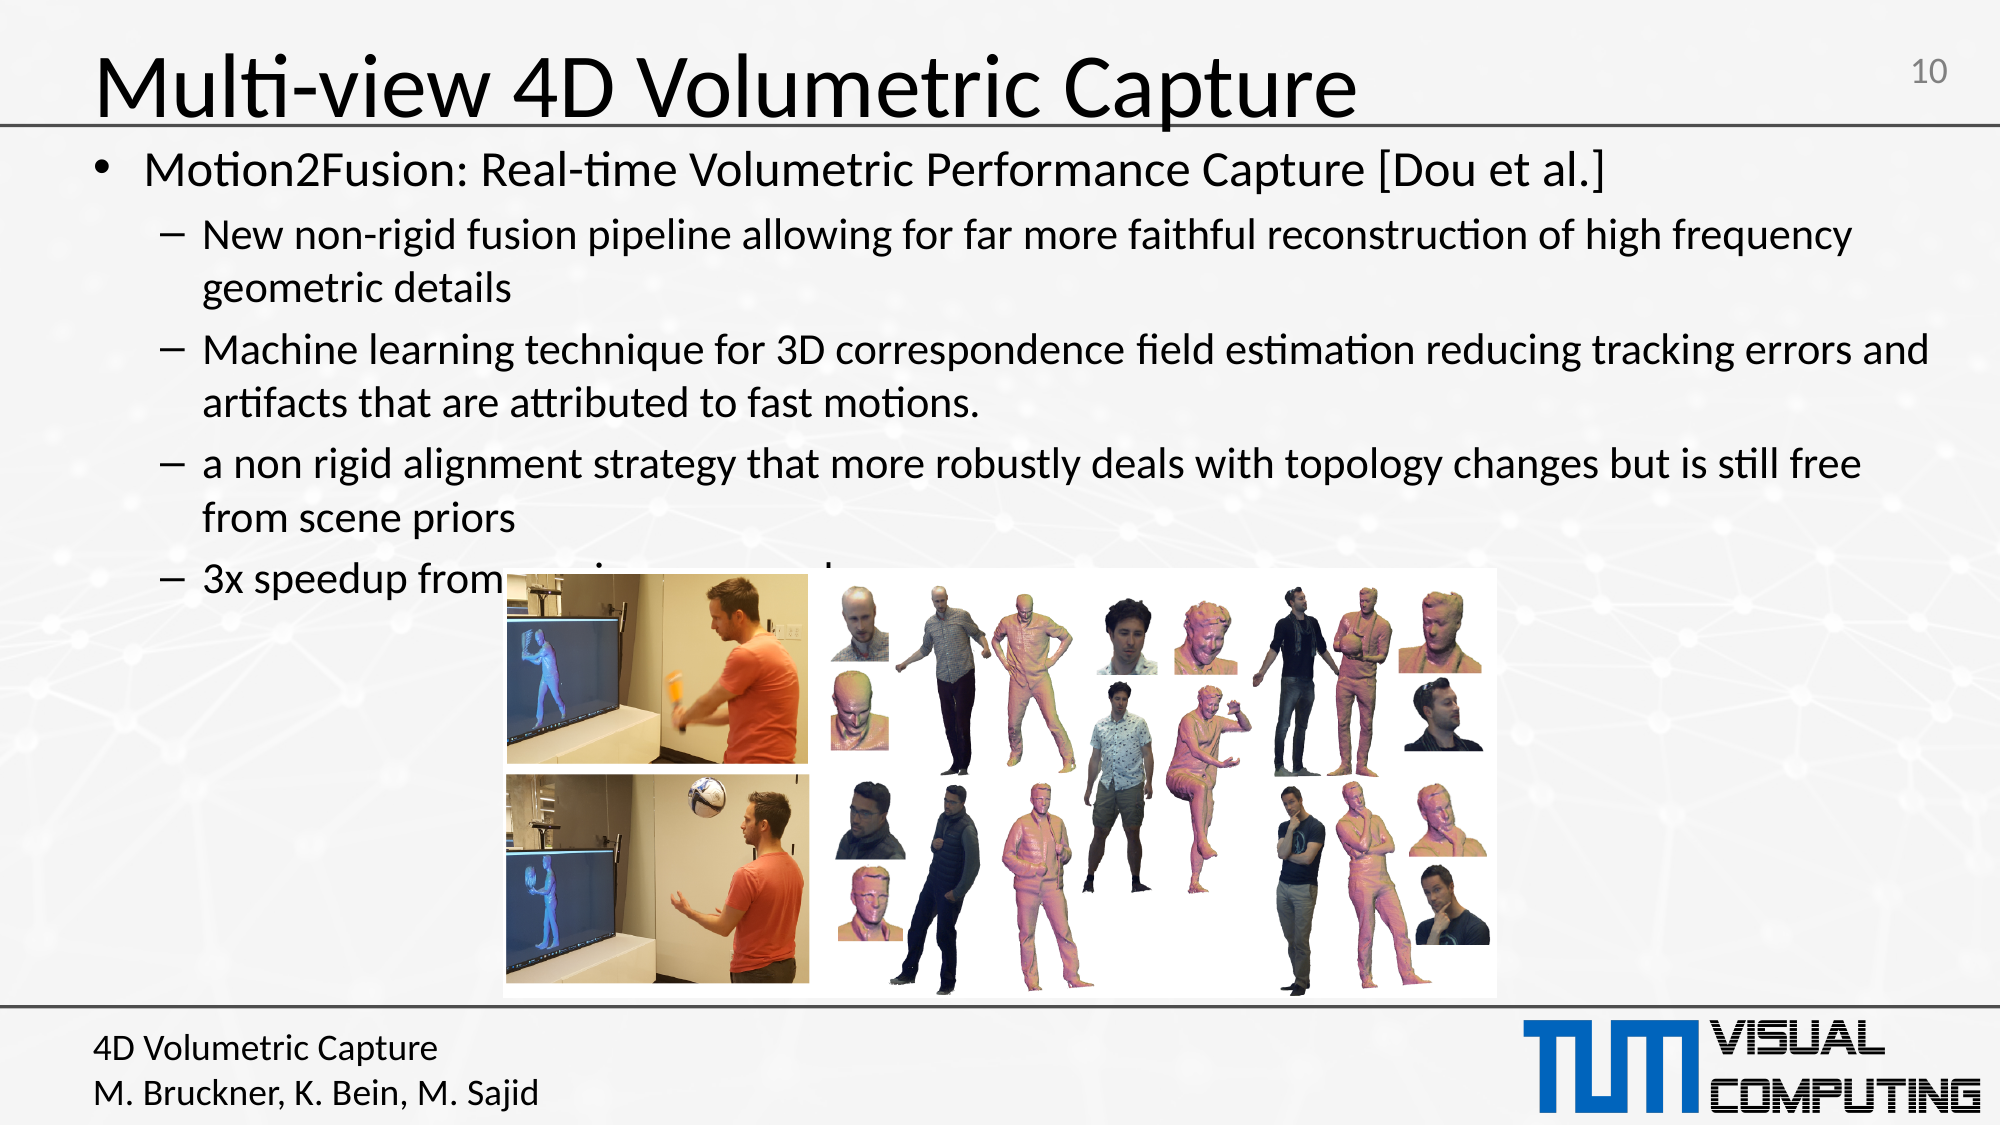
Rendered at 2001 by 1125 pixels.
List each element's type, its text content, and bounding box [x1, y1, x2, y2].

list Motion2Fusion: Real-time Volumetric Performance Capture [Dou et al.] New non-rigid fusion pipeline allowing for far more faithful reconstruction of high frequency geometric details Machine learning technique for 3D correspondence field estimation reducing tracking errors and artifacts that are attributed to fast motions. a non rigid alignment strategy that more robustly deals with topology changes but is still free from scene priors 3x speedup from previous approaches [78, 127, 1968, 615]
title Multi-view 4D Volumetric Capture [78, 0, 1510, 127]
picture [503, 568, 1497, 998]
picture [1523, 1018, 1983, 1117]
